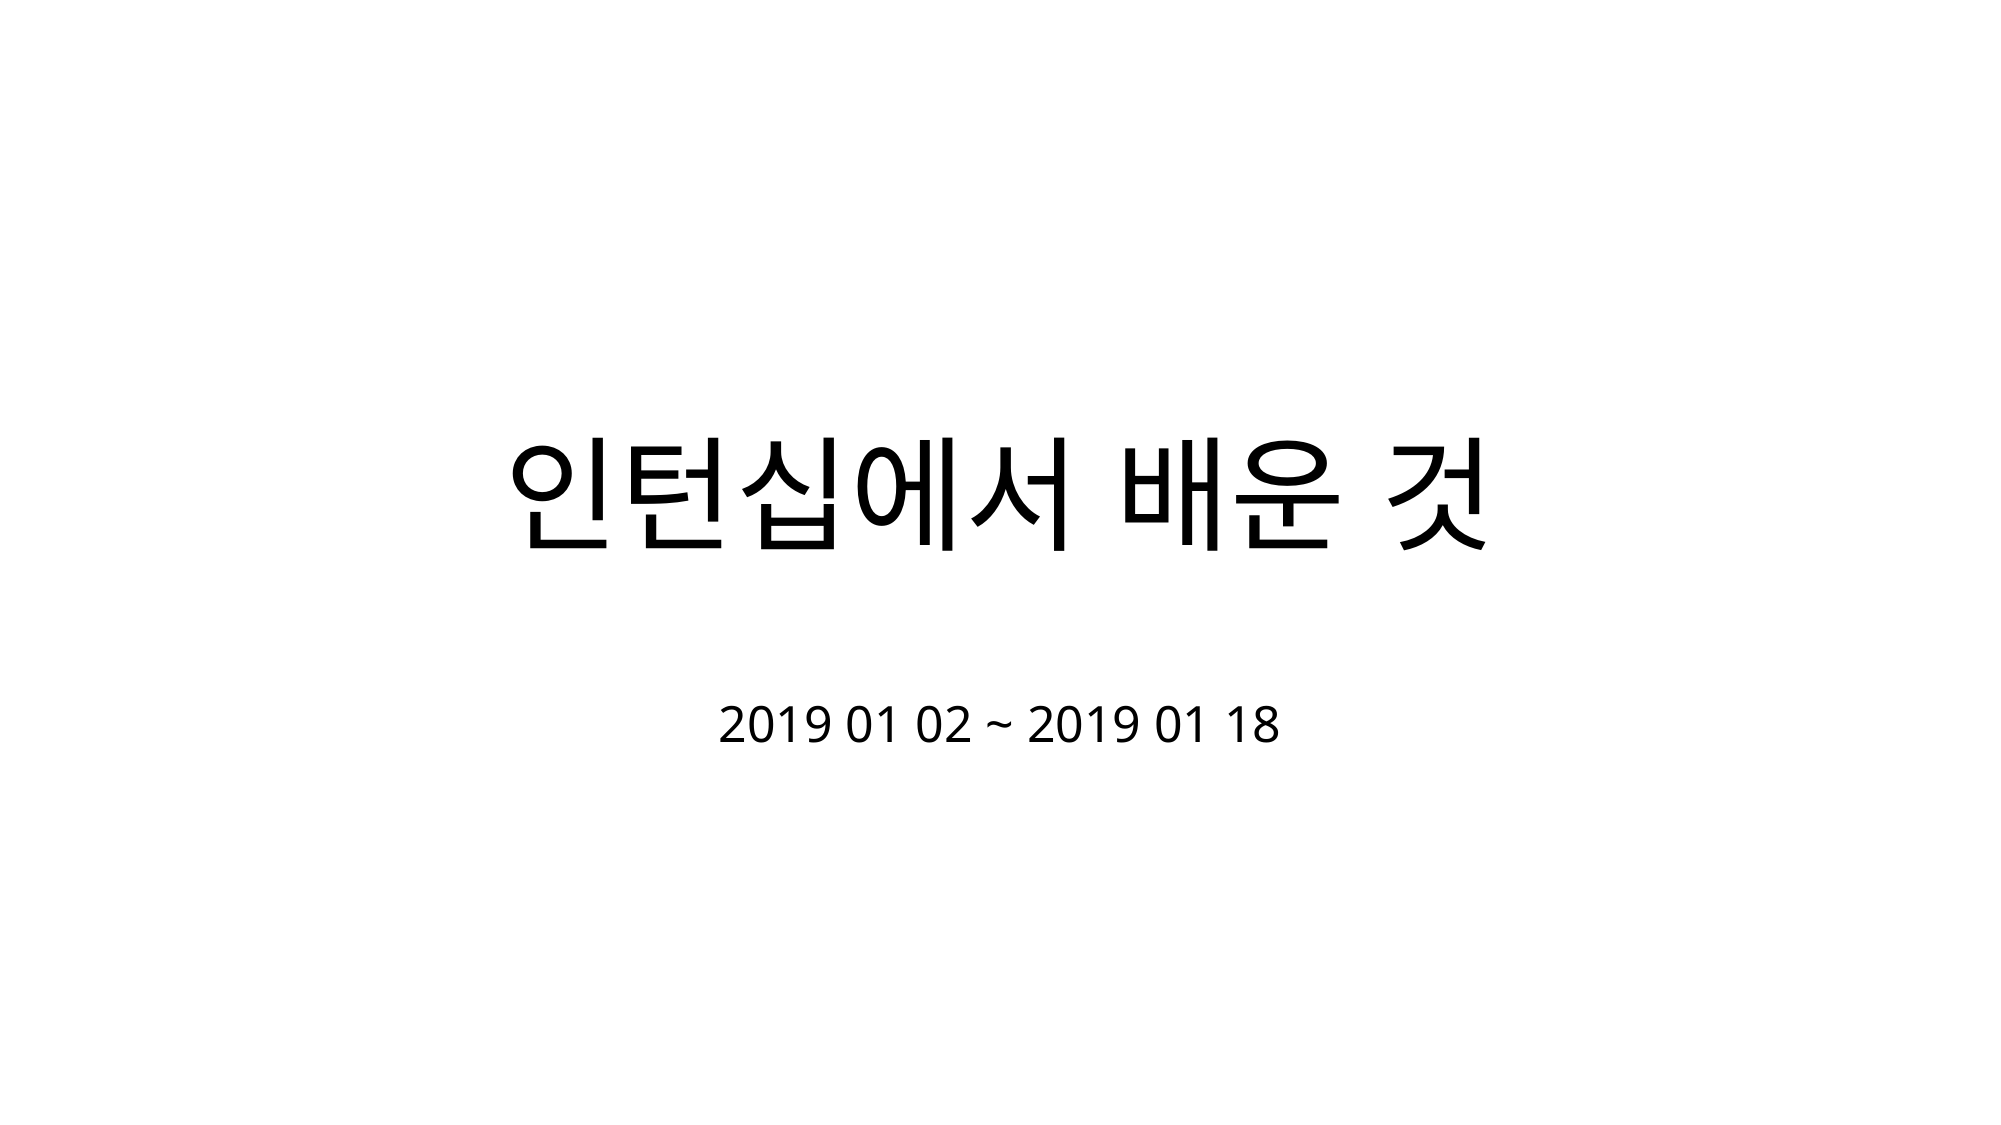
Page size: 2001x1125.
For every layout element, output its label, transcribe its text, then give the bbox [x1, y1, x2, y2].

subtitle 2019 01 02 ~ 2019 01 18 [249, 590, 1750, 863]
title 인턴십에서 배운 것 [249, 184, 1750, 576]
